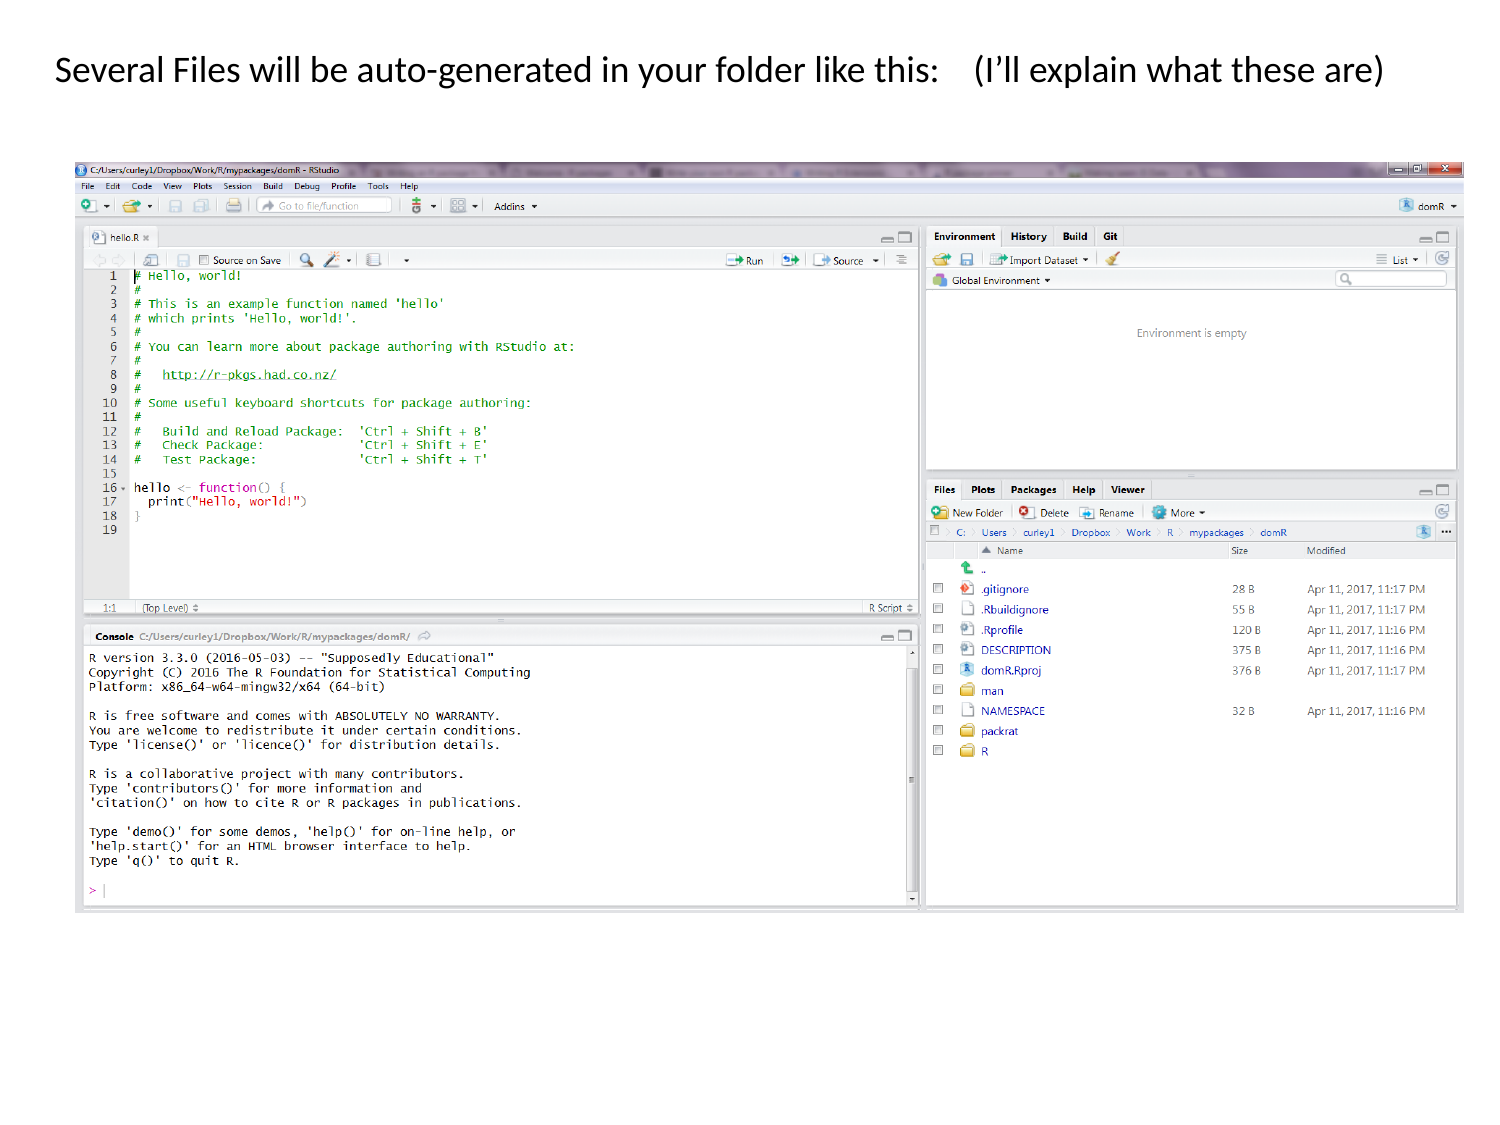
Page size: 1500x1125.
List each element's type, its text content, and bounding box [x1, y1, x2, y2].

text_box Several Files will be auto-generated in your folder like this: (I’ll explain what these are) [40, 37, 1402, 98]
picture [74, 162, 1464, 913]
